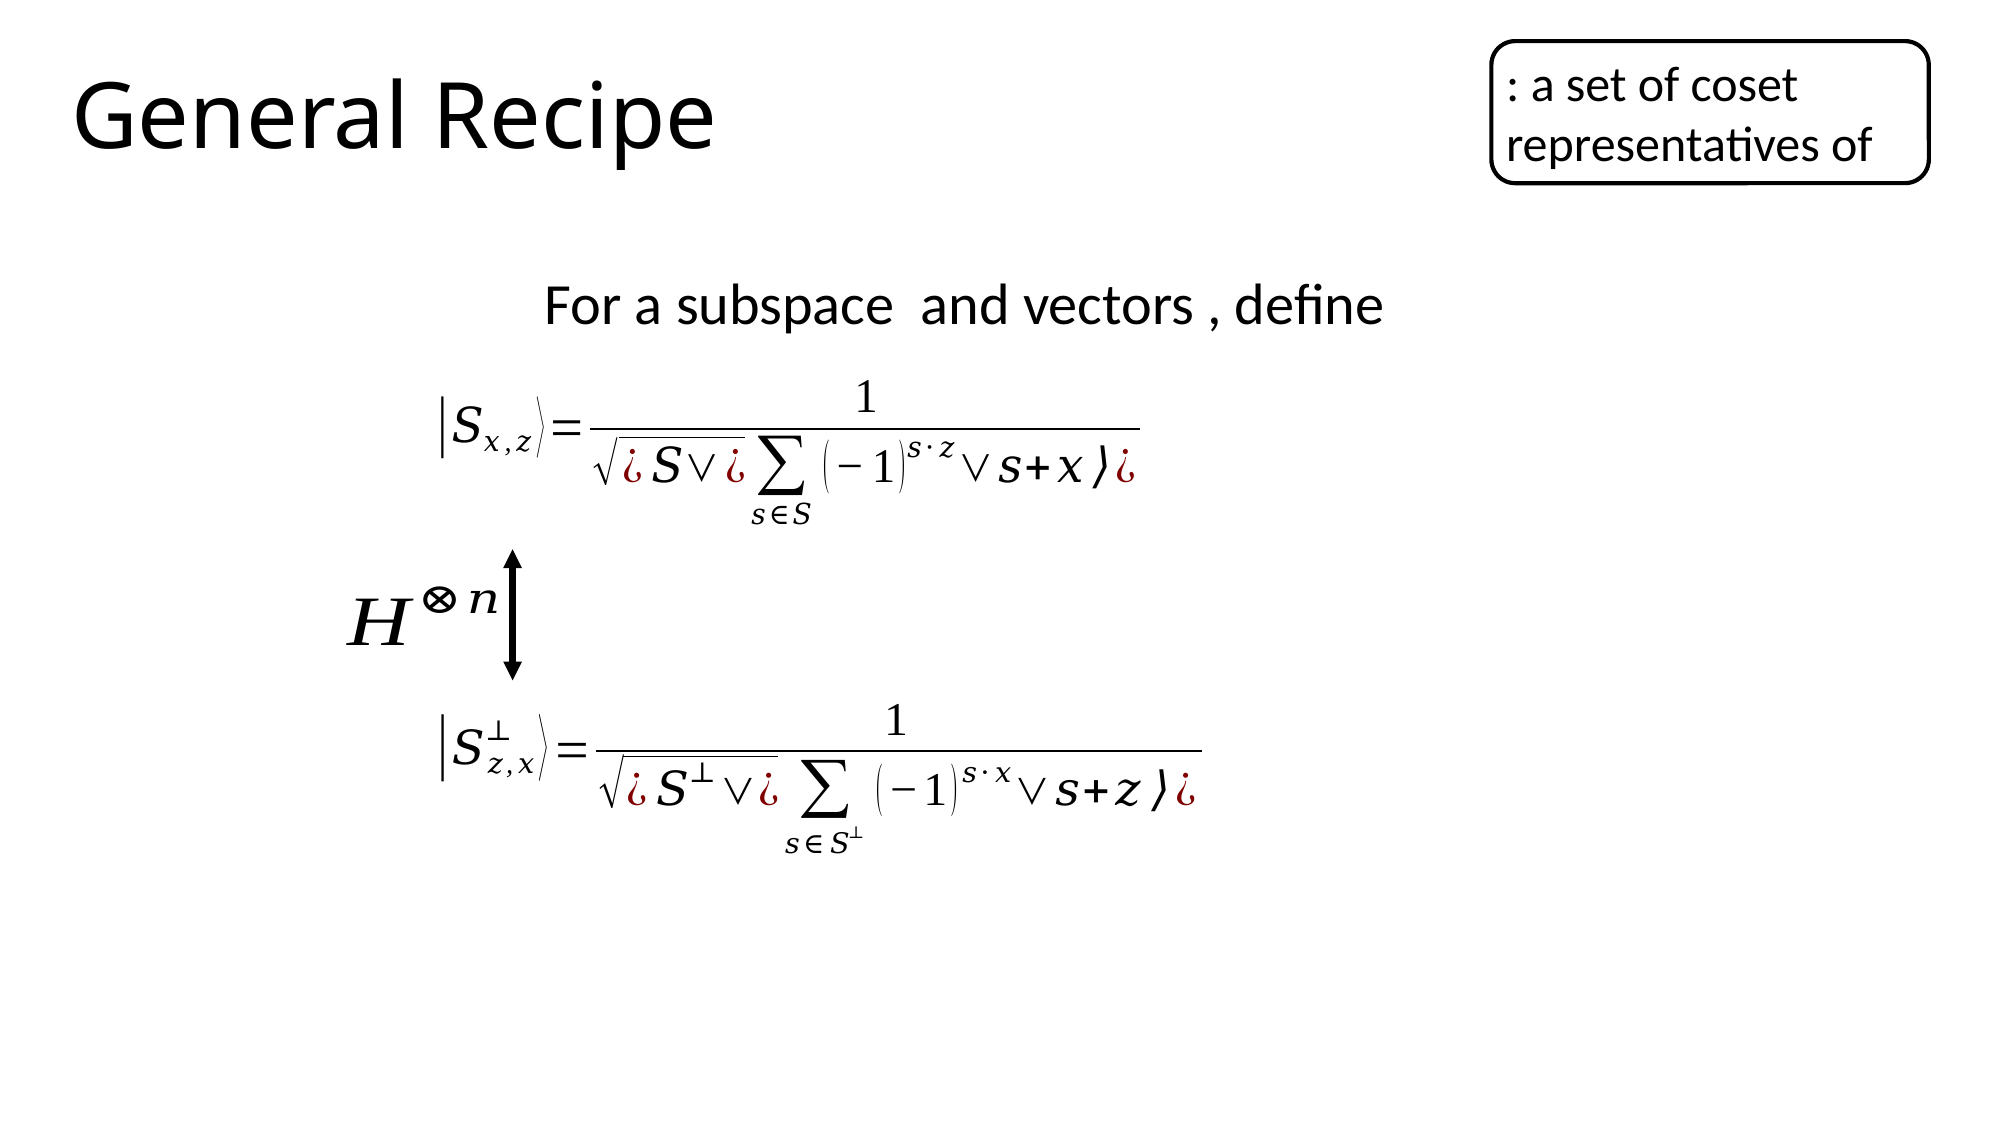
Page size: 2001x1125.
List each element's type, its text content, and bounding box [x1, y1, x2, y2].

text_box [1490, 40, 1930, 185]
title General Recipe [56, 41, 1057, 196]
